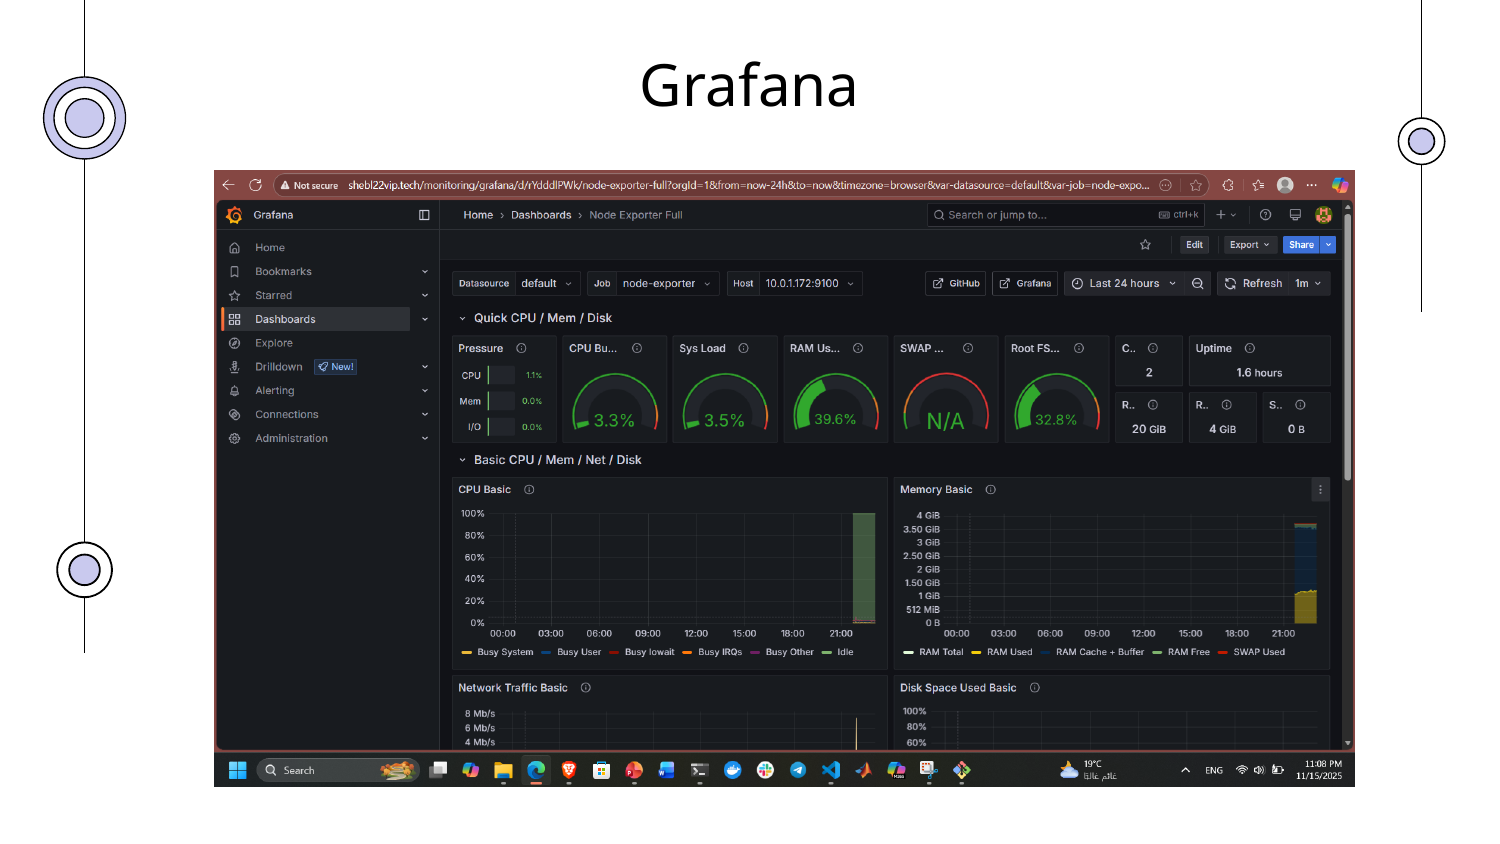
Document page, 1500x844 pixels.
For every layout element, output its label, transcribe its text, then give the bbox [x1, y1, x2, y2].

picture [213, 170, 1355, 787]
title Grafana [214, 33, 1286, 168]
